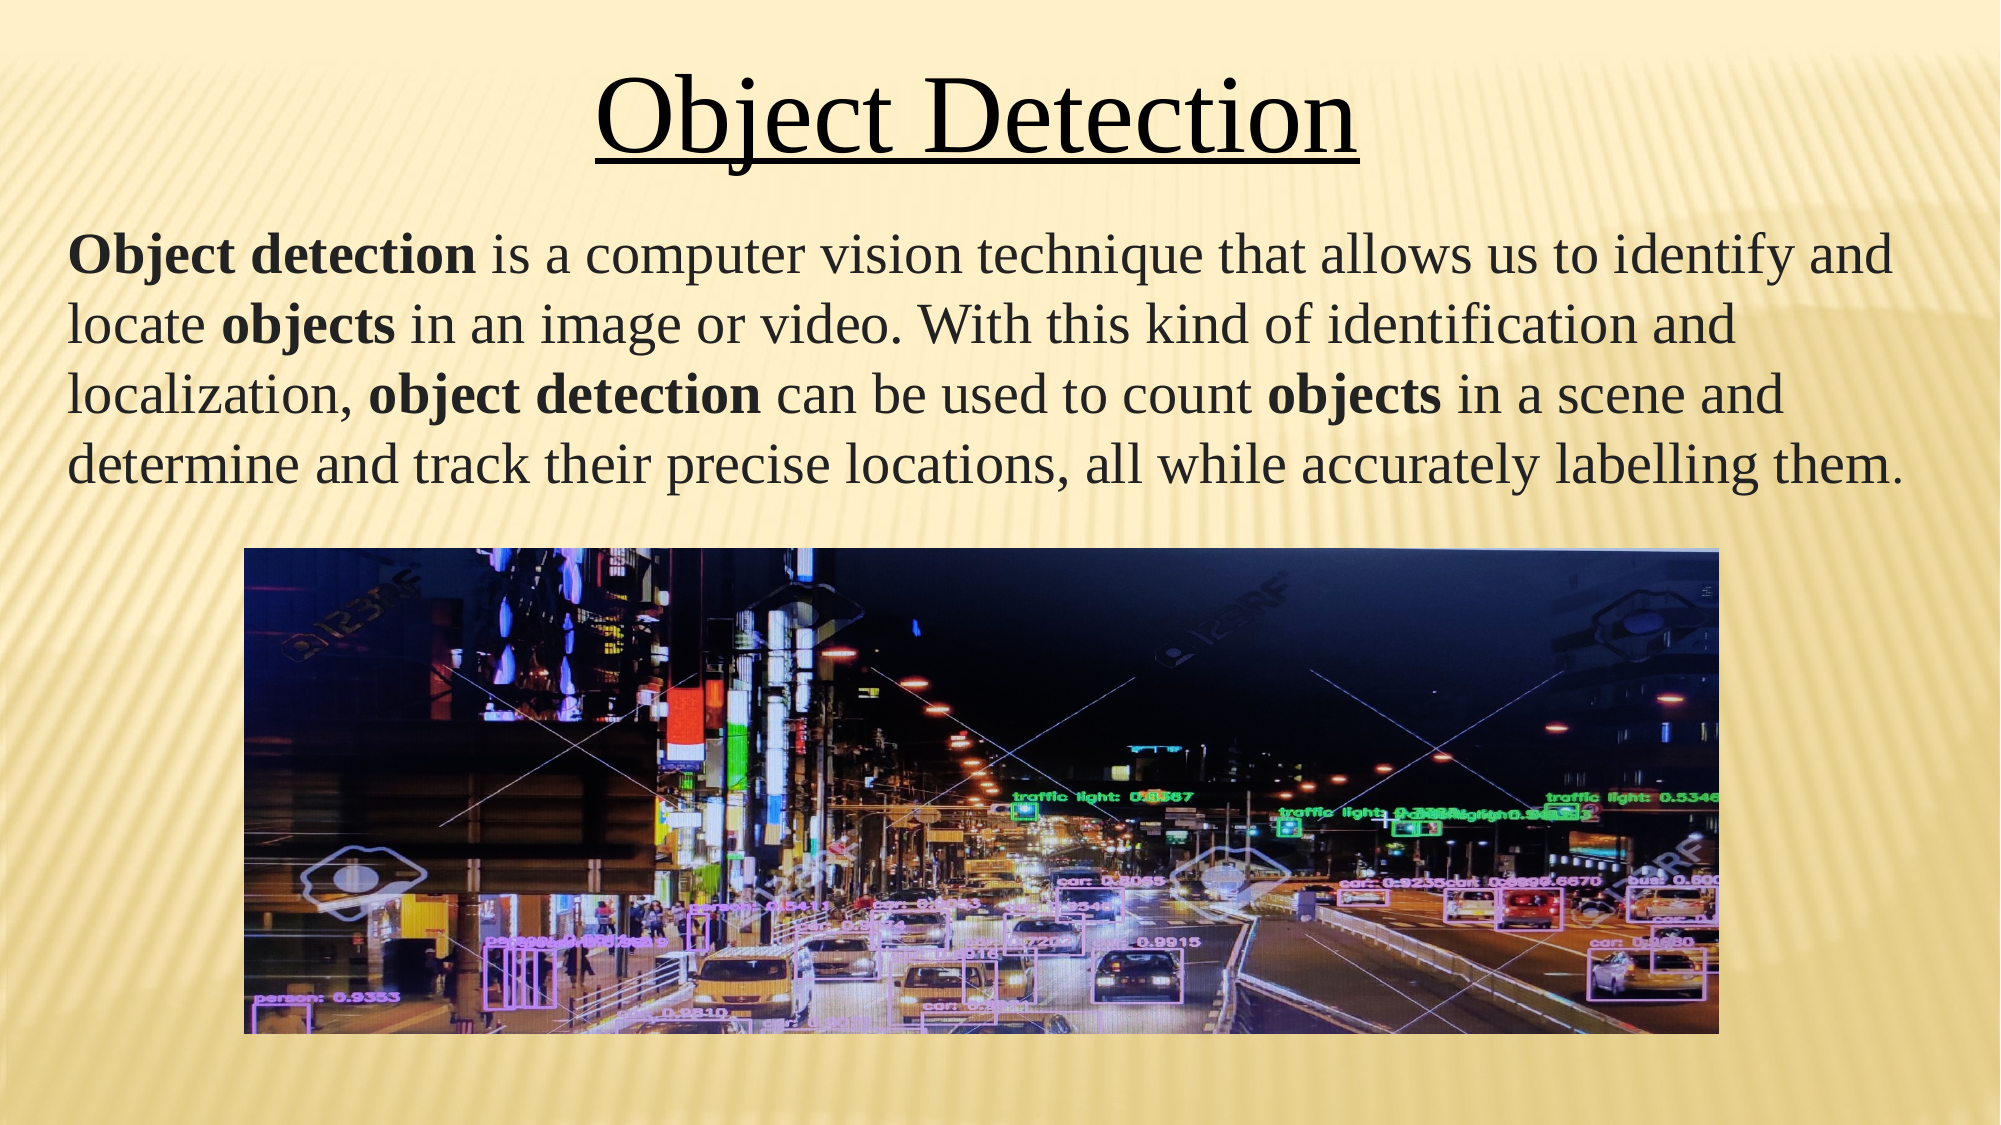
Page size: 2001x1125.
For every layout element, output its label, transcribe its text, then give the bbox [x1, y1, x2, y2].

text_box Object detection is a computer vision technique that allows us to identify and locate objects in an image or video. With this kind of identification and localization, object detection can be used to count objects in a scene and determine and track their precise locations, all while accurately labelling them. [52, 207, 1929, 503]
text_box Object Detection [553, 32, 1402, 183]
picture [243, 548, 1719, 1034]
